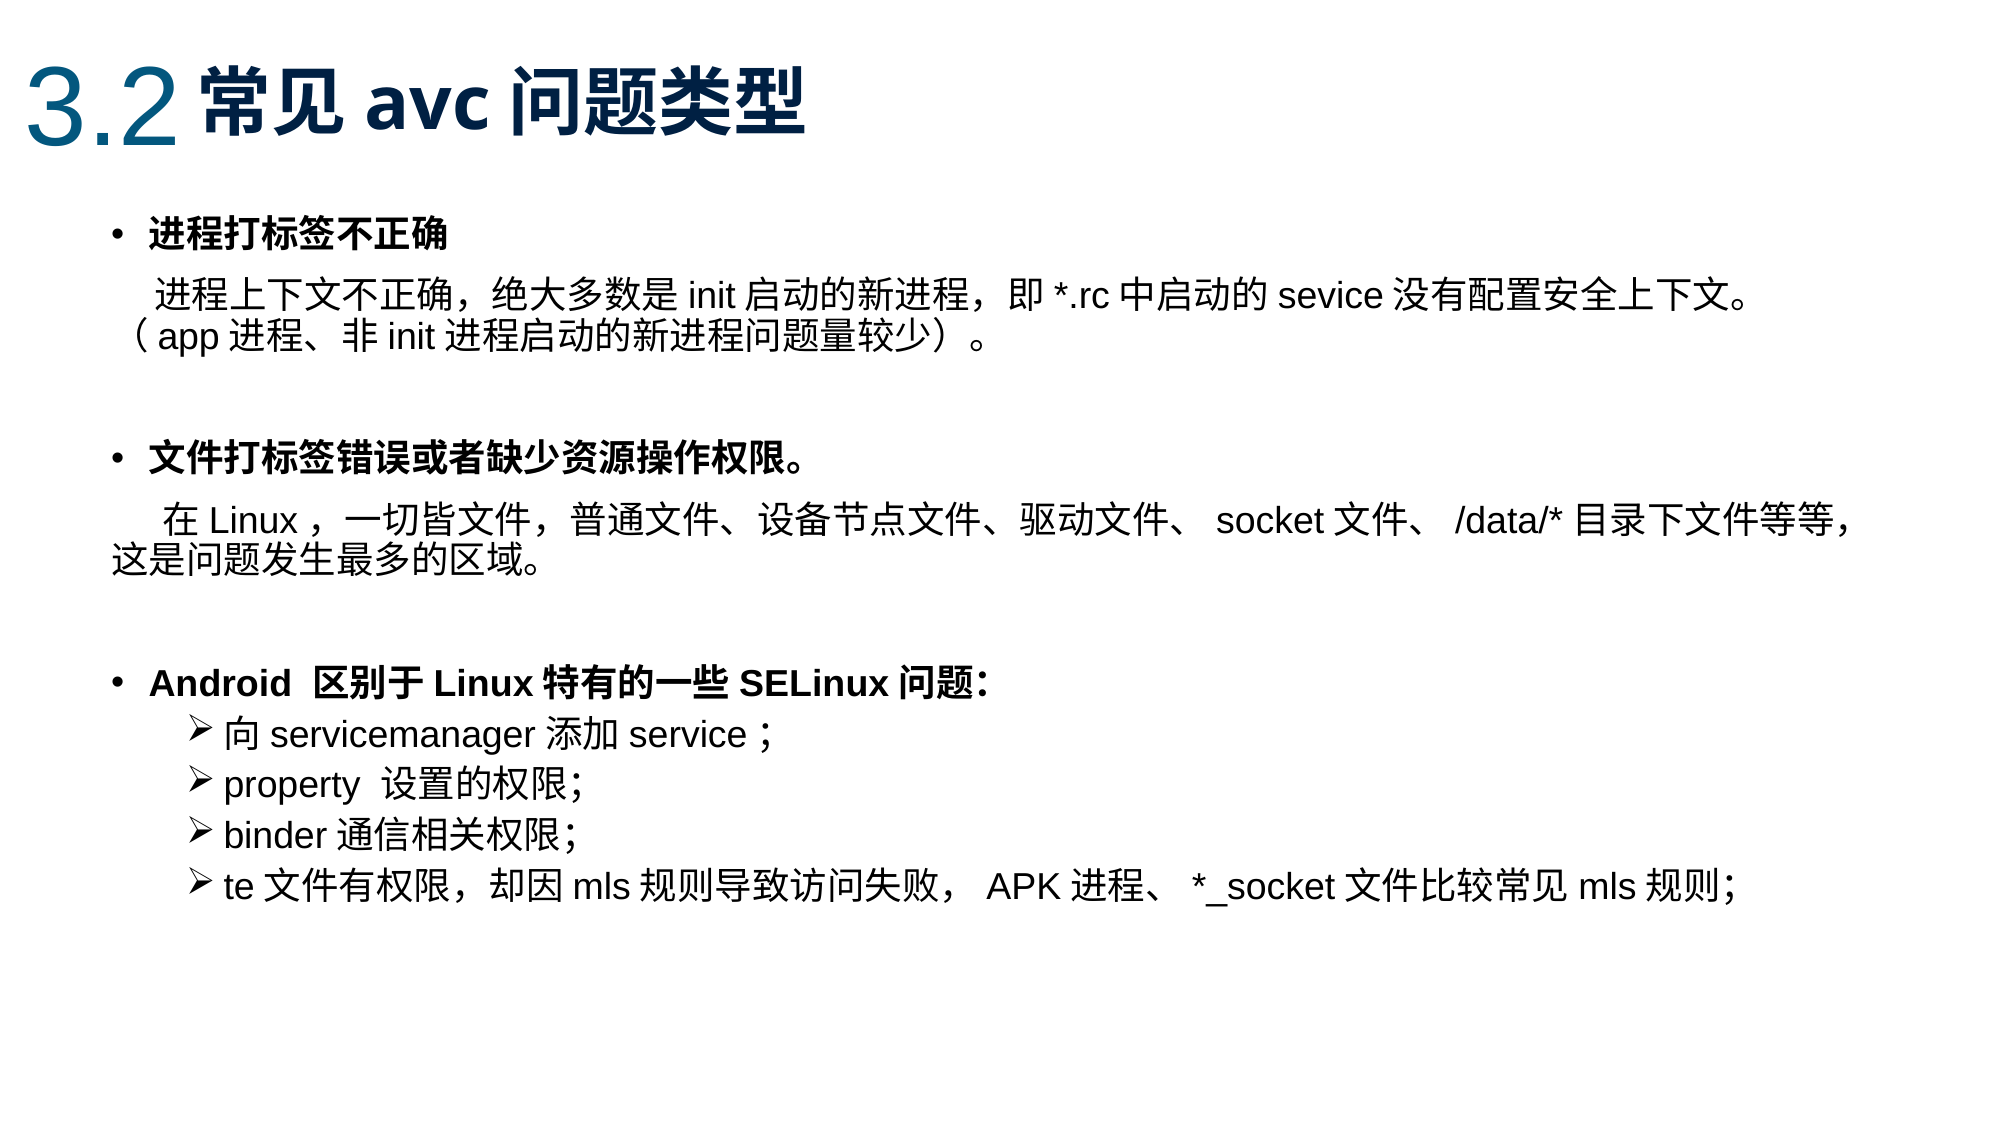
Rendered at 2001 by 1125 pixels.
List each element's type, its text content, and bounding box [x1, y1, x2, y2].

text_box 进程打标签不正确 进程上下文不正确，绝大多数是init启动的新进程，即*.rc中启动的sevice没有配置安全上下文。（app进程、非init进程启动的新进程问题量较少）。 文件打标签错误或者缺少资源操作权限。 在Linux，一切皆文件，普通文件、设备节点文件、驱动文件、socket文件、/data/*目录下文件等等，这是问题发生最多的区域。 Android 区别于Linux特有的一些SELinux问题： 向servicemanager添加service； property 设置的权限； binder通信相关权限； te文件有权限，却因mls规则导致访问失败，APK进程、*_socket文件比较常见mls规则； [96, 207, 1875, 1083]
text_box 3.2 [9, 25, 197, 176]
text_box 常见avc问题类型 [181, 29, 1201, 153]
